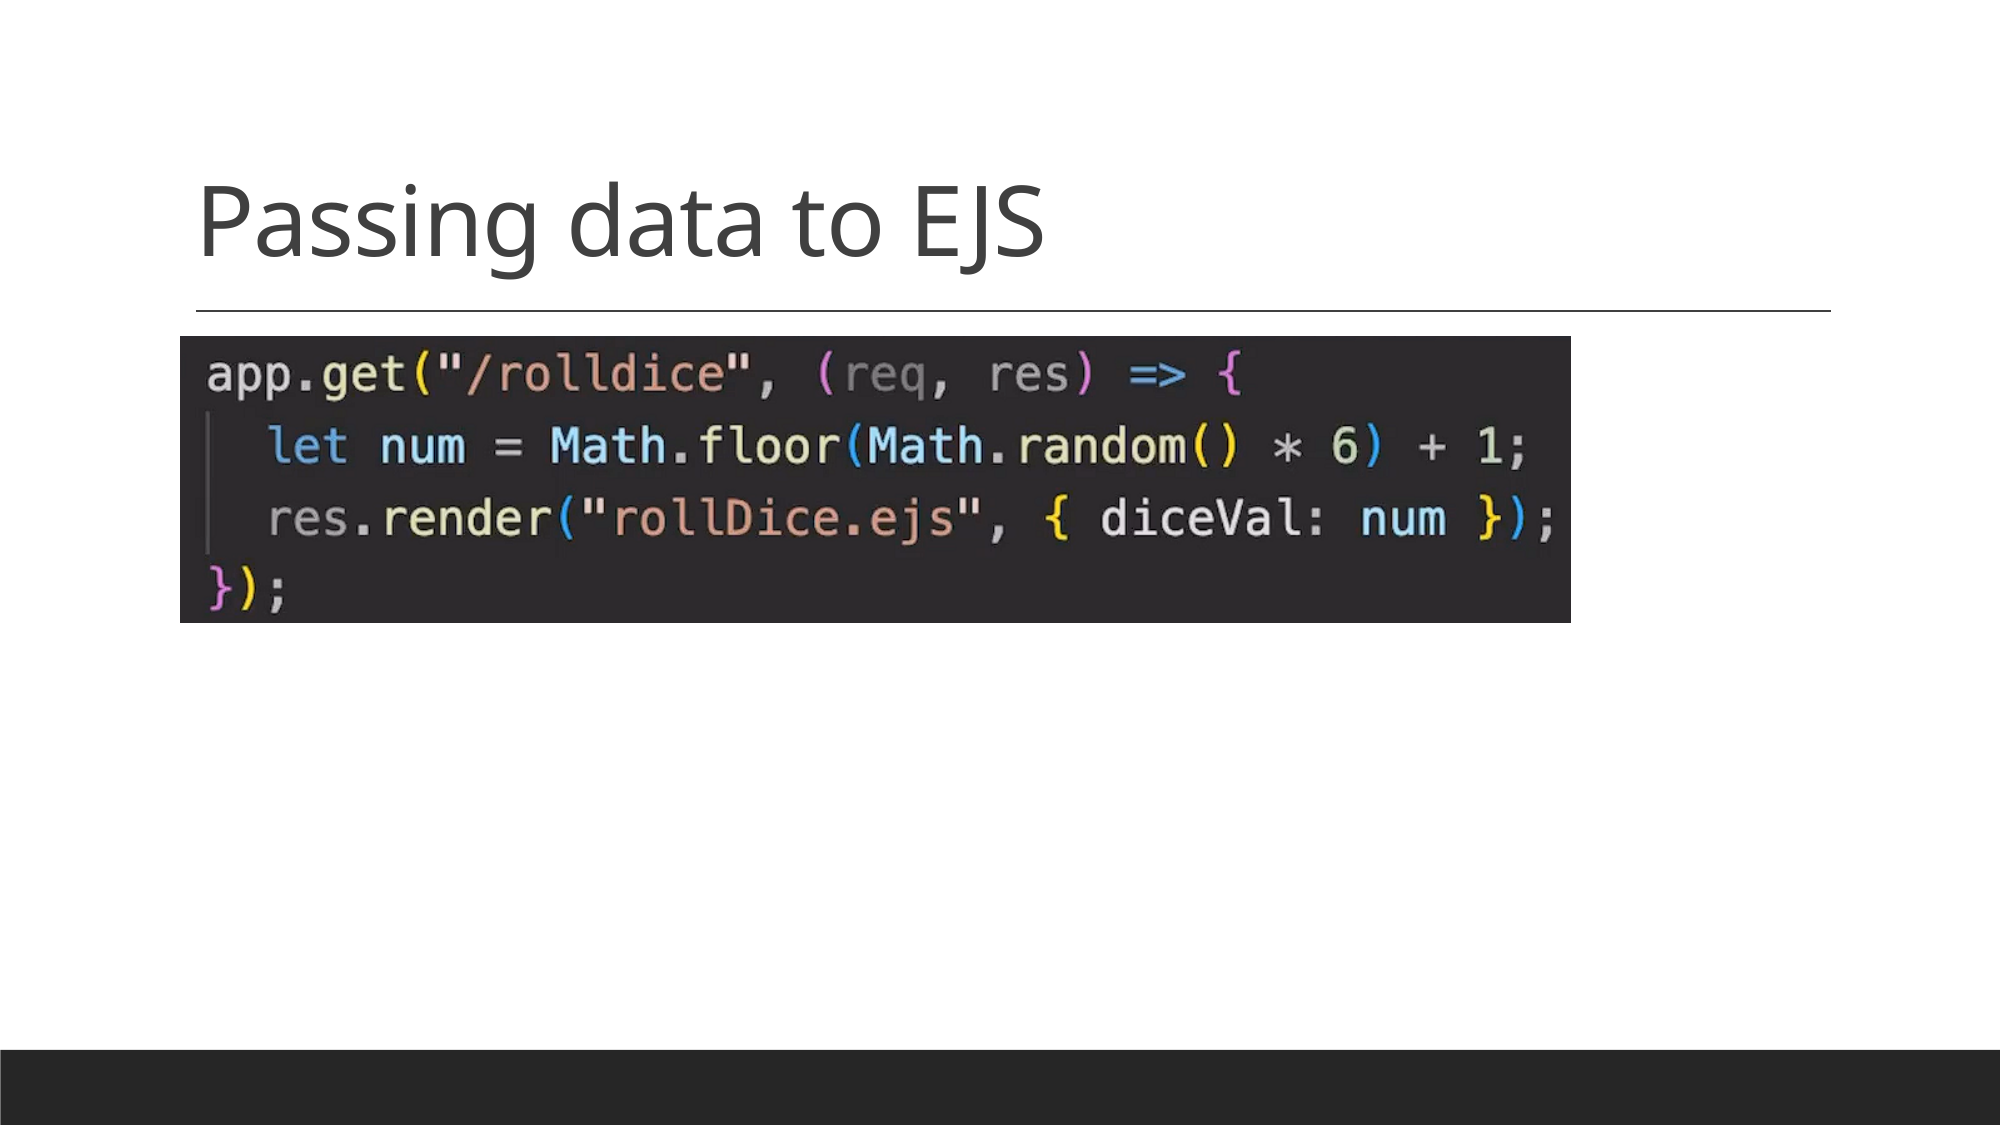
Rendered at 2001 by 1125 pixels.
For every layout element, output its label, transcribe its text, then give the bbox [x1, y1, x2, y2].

title Passing data to EJS [180, 47, 1830, 285]
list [179, 336, 1571, 624]
